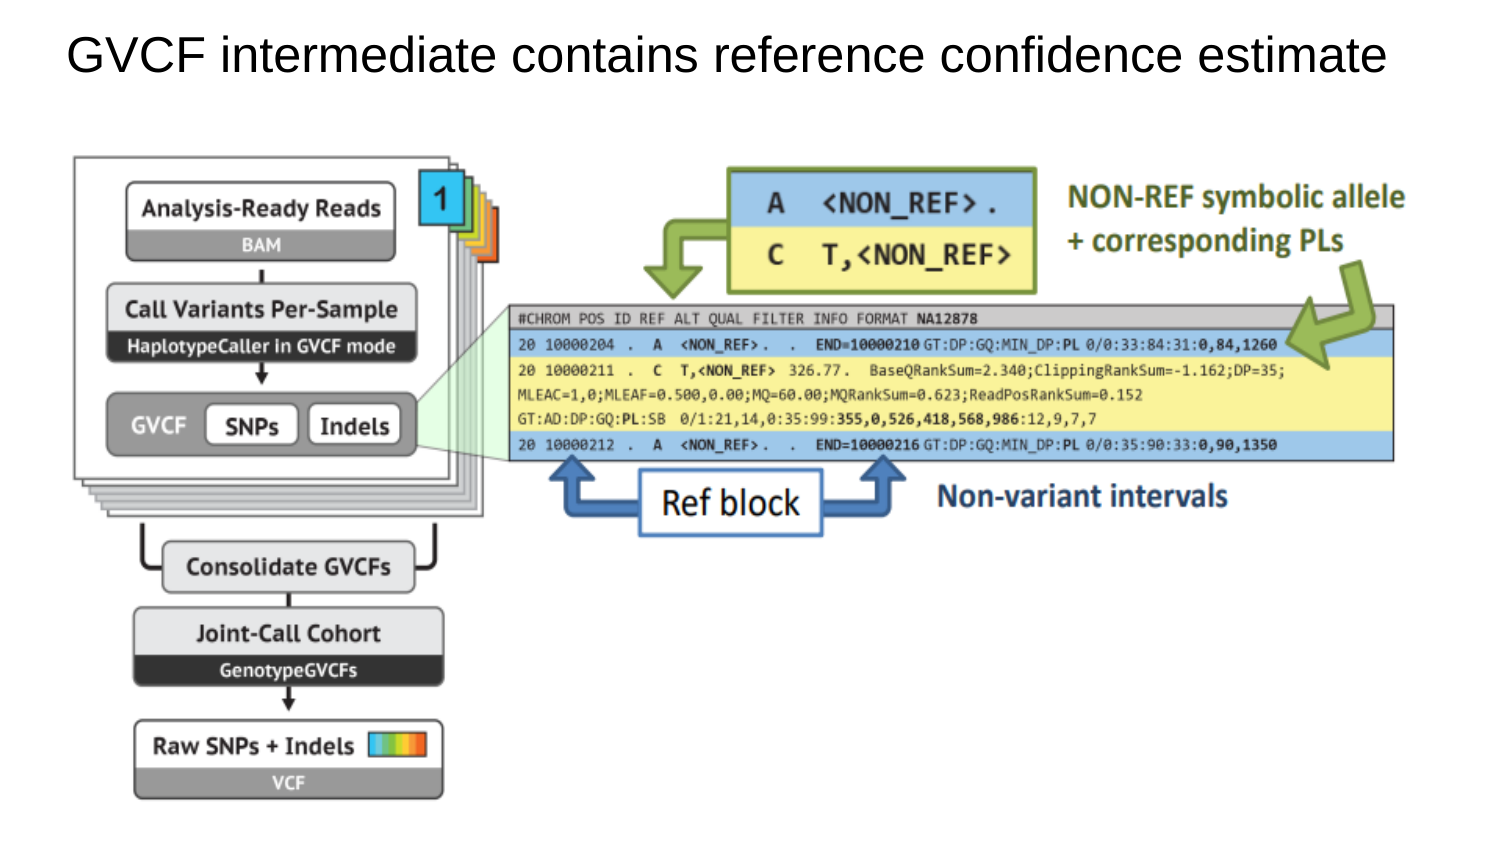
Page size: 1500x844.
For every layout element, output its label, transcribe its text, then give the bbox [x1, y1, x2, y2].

title GVCF intermediate contains reference confidence estimate [51, 6, 1449, 101]
picture [57, 149, 1443, 821]
